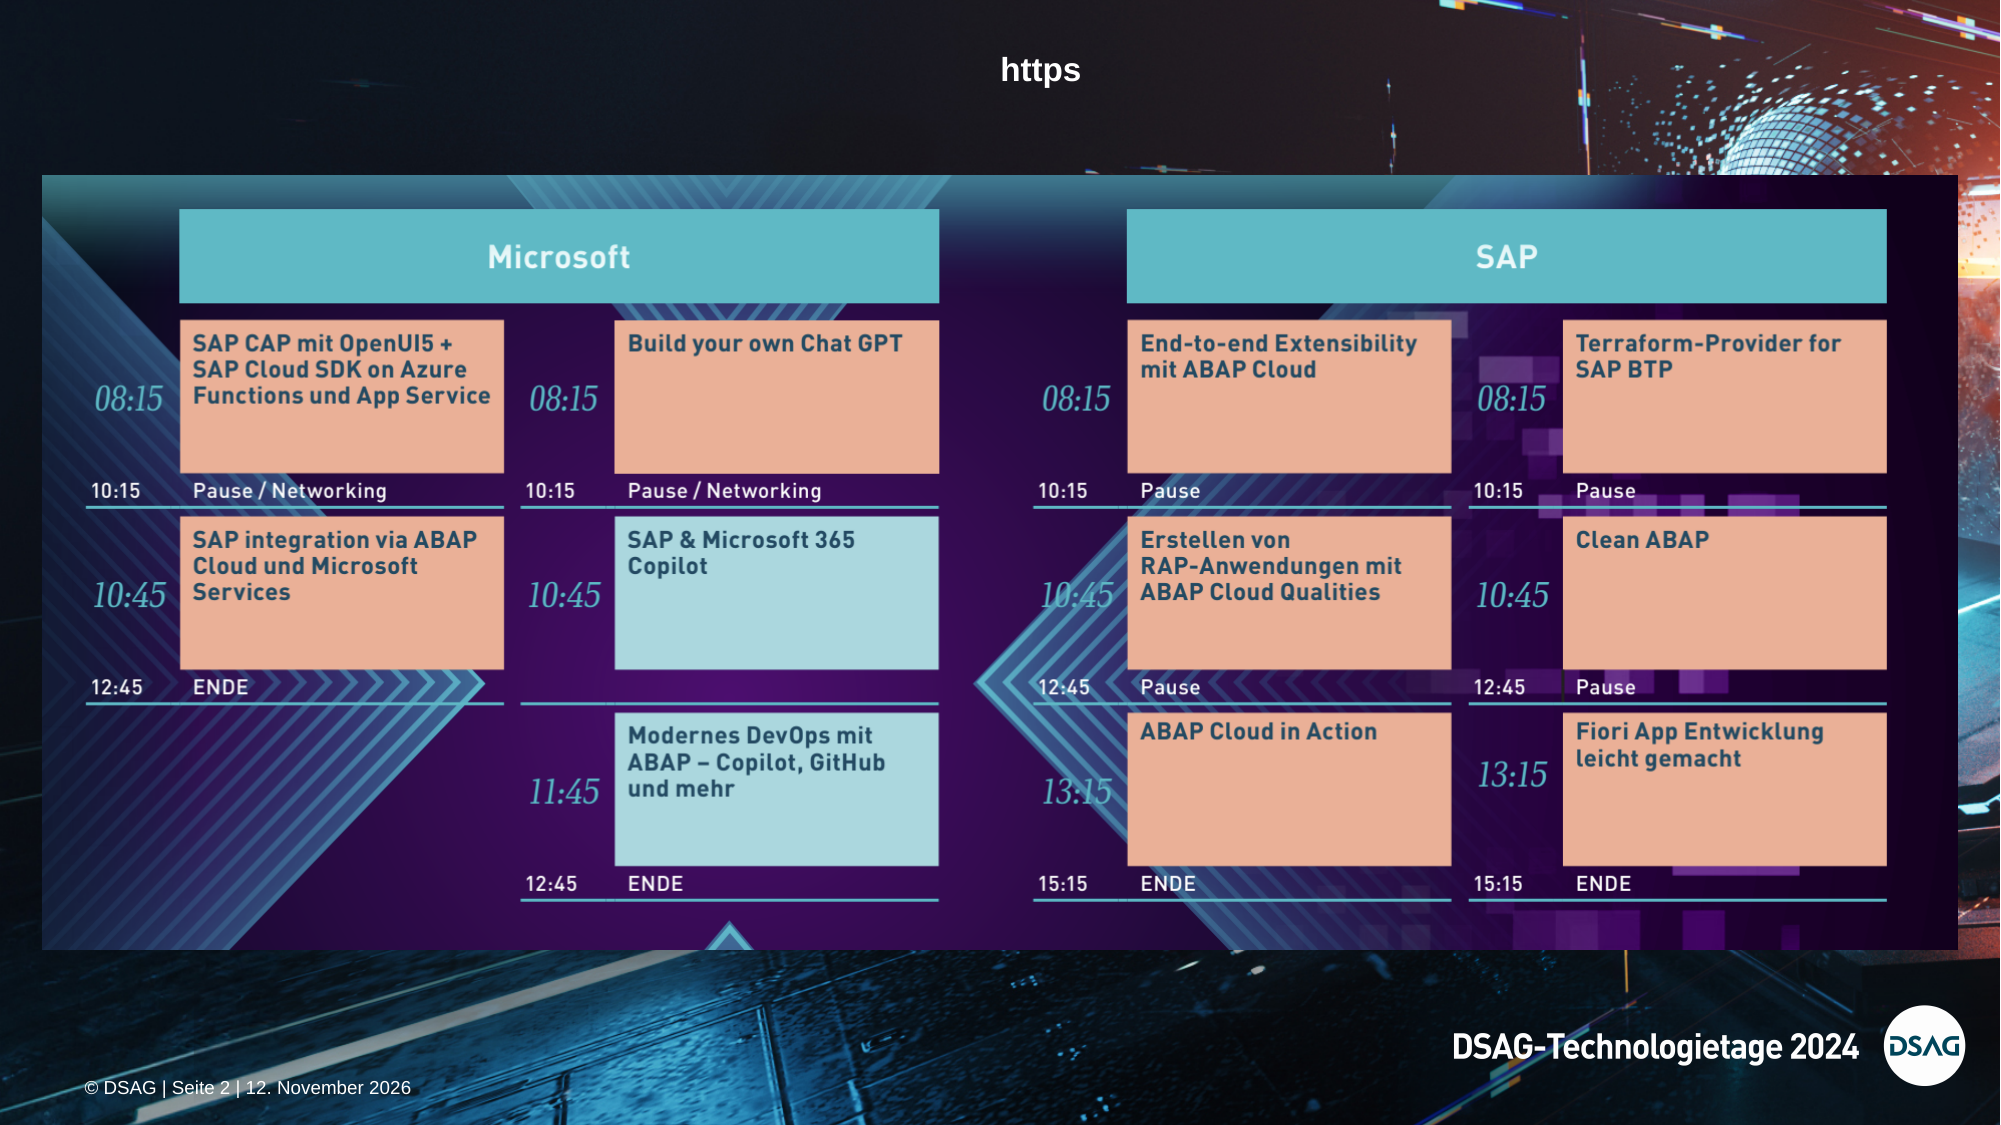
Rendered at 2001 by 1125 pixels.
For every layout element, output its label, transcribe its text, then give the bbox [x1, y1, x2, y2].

picture [0, 0, 2000, 1125]
text_box https [272, 40, 1809, 96]
